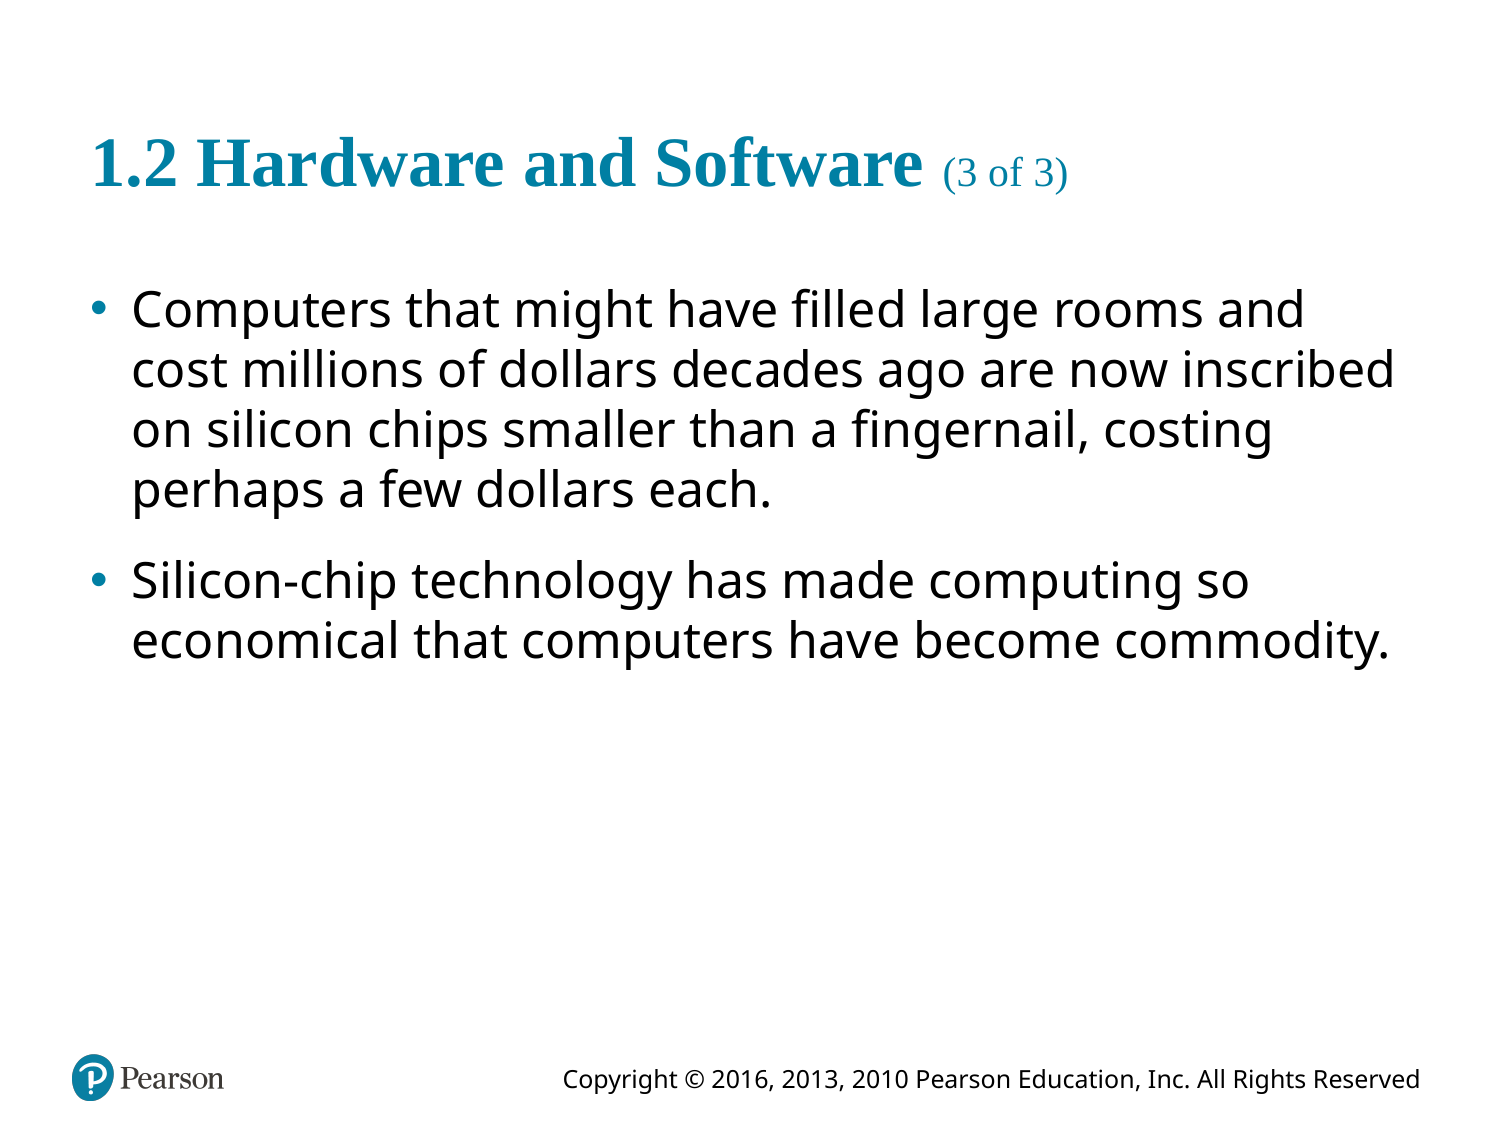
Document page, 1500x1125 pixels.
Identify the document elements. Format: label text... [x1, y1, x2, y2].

picture [72, 1087, 83, 1101]
picture [80, 1063, 106, 1088]
picture [72, 1054, 88, 1070]
title 1.2 Hardware and Software (3 of 3) [75, 35, 1425, 216]
picture [98, 1054, 224, 1101]
list Computers that might have filled large rooms and cost millions of dollars decades ago are now inscribed on silicon chips smaller than a fingernail, costing perhaps a few dollars each. Silicon-chip technology has made computing so economical that computers have become commodity. [75, 262, 1425, 688]
